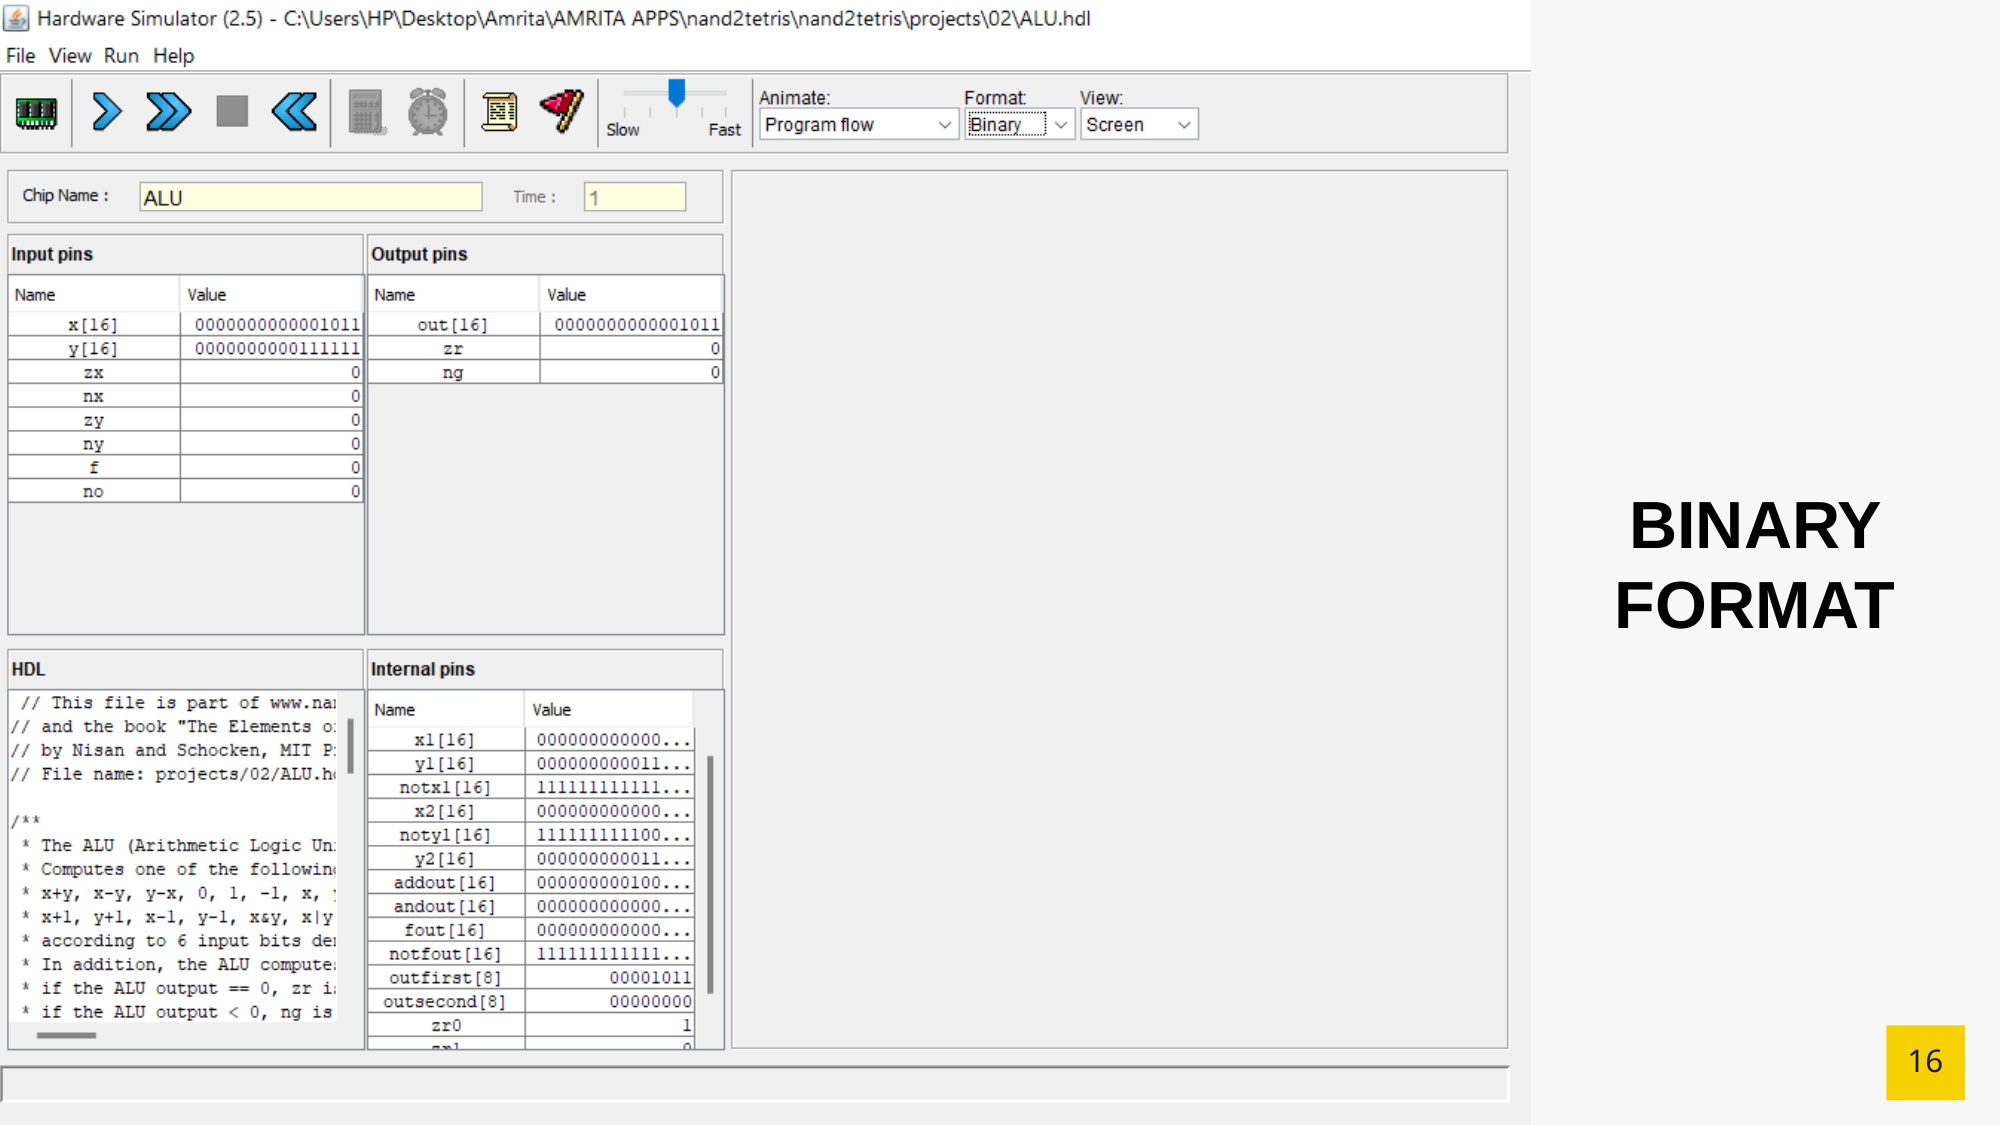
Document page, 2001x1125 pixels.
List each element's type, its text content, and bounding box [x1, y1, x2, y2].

picture [0, 0, 1531, 1125]
text_box BINARY FORMAT [1549, 474, 1961, 649]
slide_number 16 [1865, 1019, 1986, 1106]
